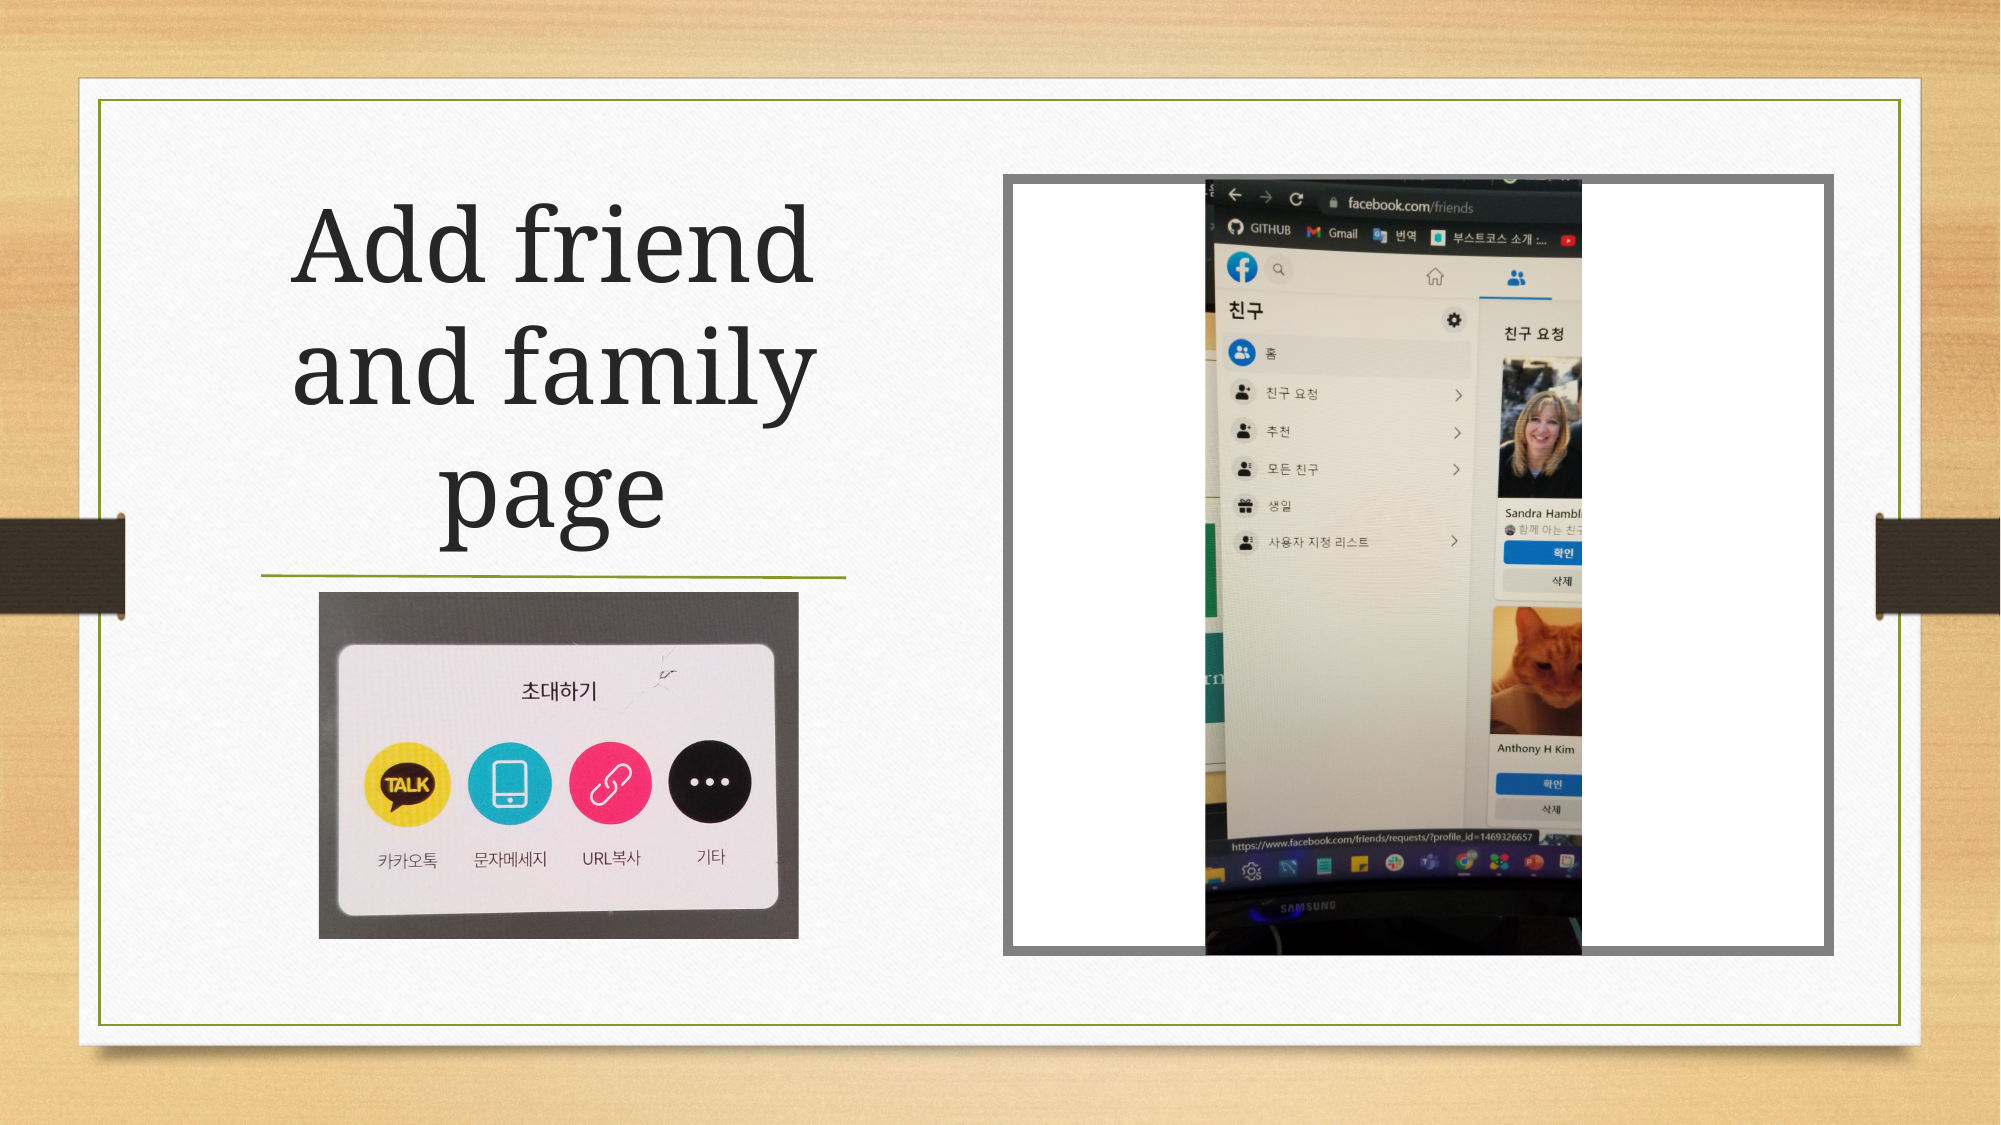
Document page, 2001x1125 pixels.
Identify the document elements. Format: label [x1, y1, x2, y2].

text_box [0, 0, 2000, 1125]
picture [318, 592, 799, 939]
picture [1005, 378, 1782, 755]
